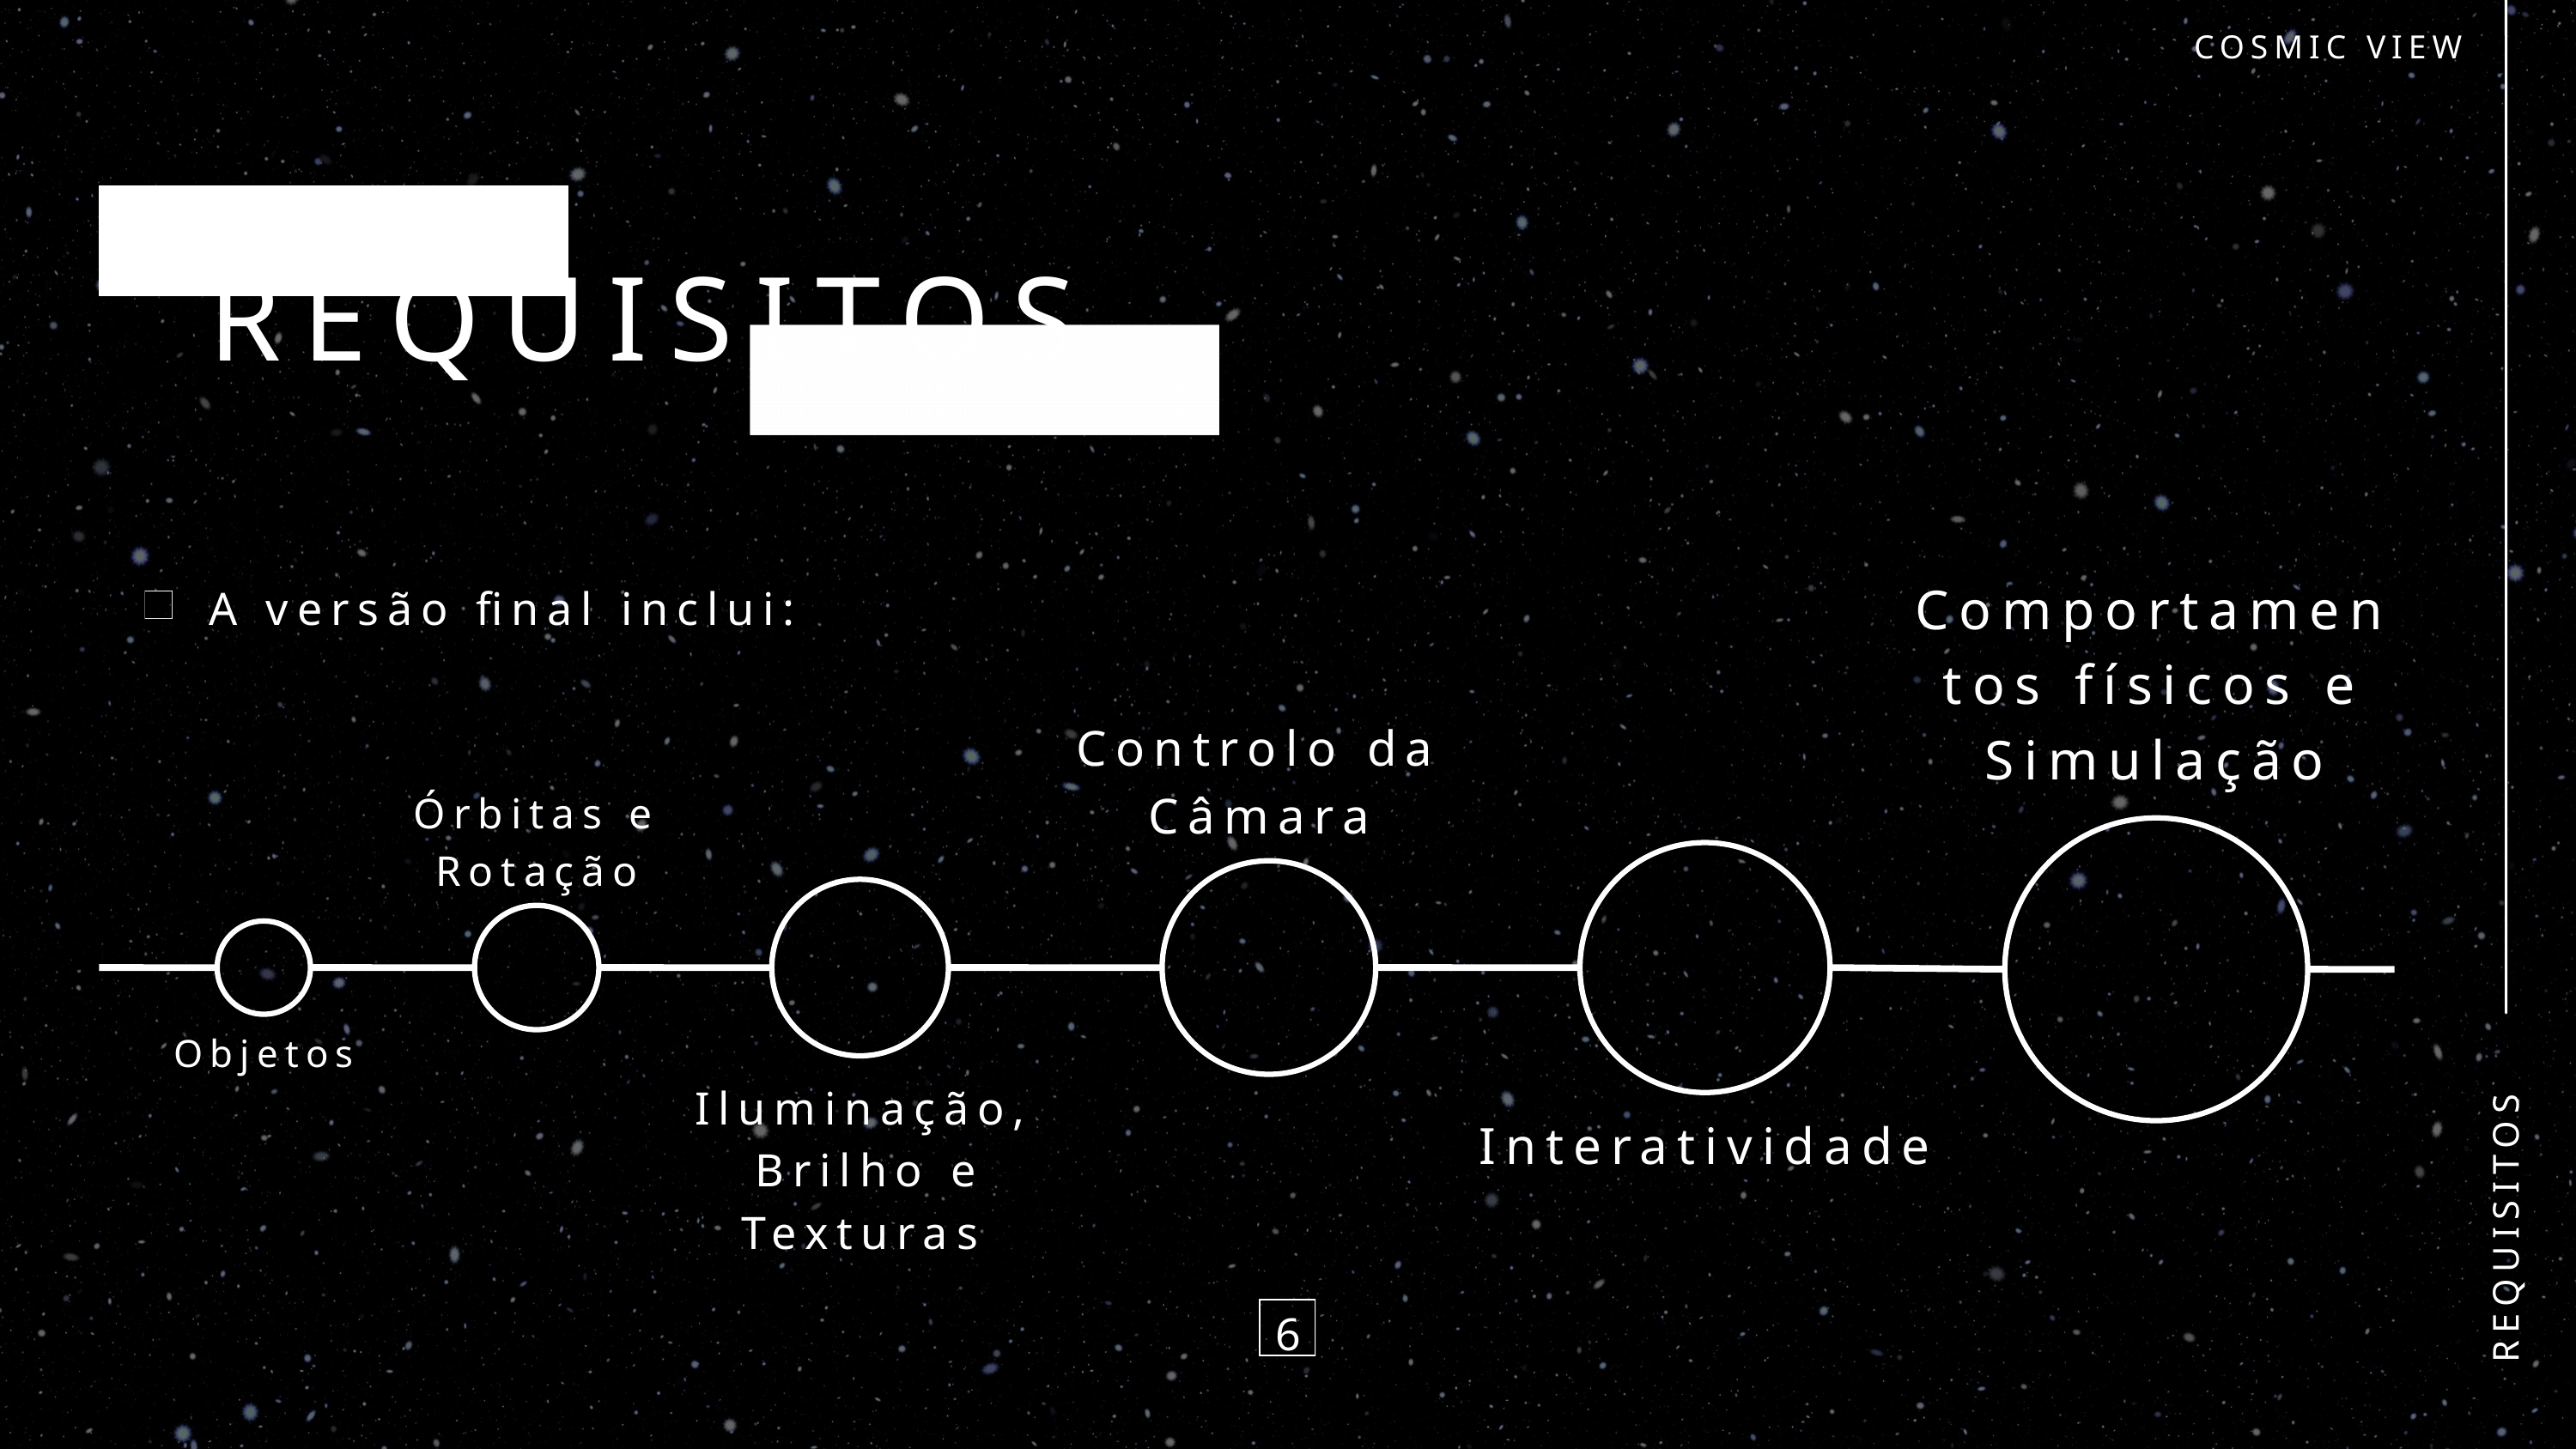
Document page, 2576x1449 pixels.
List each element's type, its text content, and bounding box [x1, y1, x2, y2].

text_box [1259, 1299, 1316, 1356]
text_box REQUISITOS [209, 221, 2002, 385]
text_box Iluminação, Brilho e Texturas [640, 1070, 1080, 1259]
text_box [1162, 860, 1376, 1075]
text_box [1579, 842, 1831, 1093]
text_box Órbitas e Rotação [338, 779, 736, 894]
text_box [771, 879, 949, 1057]
text_box Objetos [31, 1022, 496, 1076]
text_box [474, 905, 599, 1030]
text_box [2004, 817, 2308, 1121]
text_box Interatividade [1460, 1104, 1950, 1175]
text_box Comportamentos físicos e Simulação [1914, 565, 2395, 791]
text_box 6 [950, 1296, 1626, 1360]
picture [750, 324, 1219, 435]
text_box REQUISITOS [2476, 839, 2526, 1363]
text_box [0, 0, 2576, 1449]
text_box COSMIC VIEW [2173, 20, 2483, 65]
text_box [144, 591, 173, 619]
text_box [216, 920, 311, 1015]
text_box Controlo da Câmara [1018, 707, 1499, 844]
picture [99, 185, 568, 296]
text_box A versão final inclui: [209, 571, 1914, 634]
